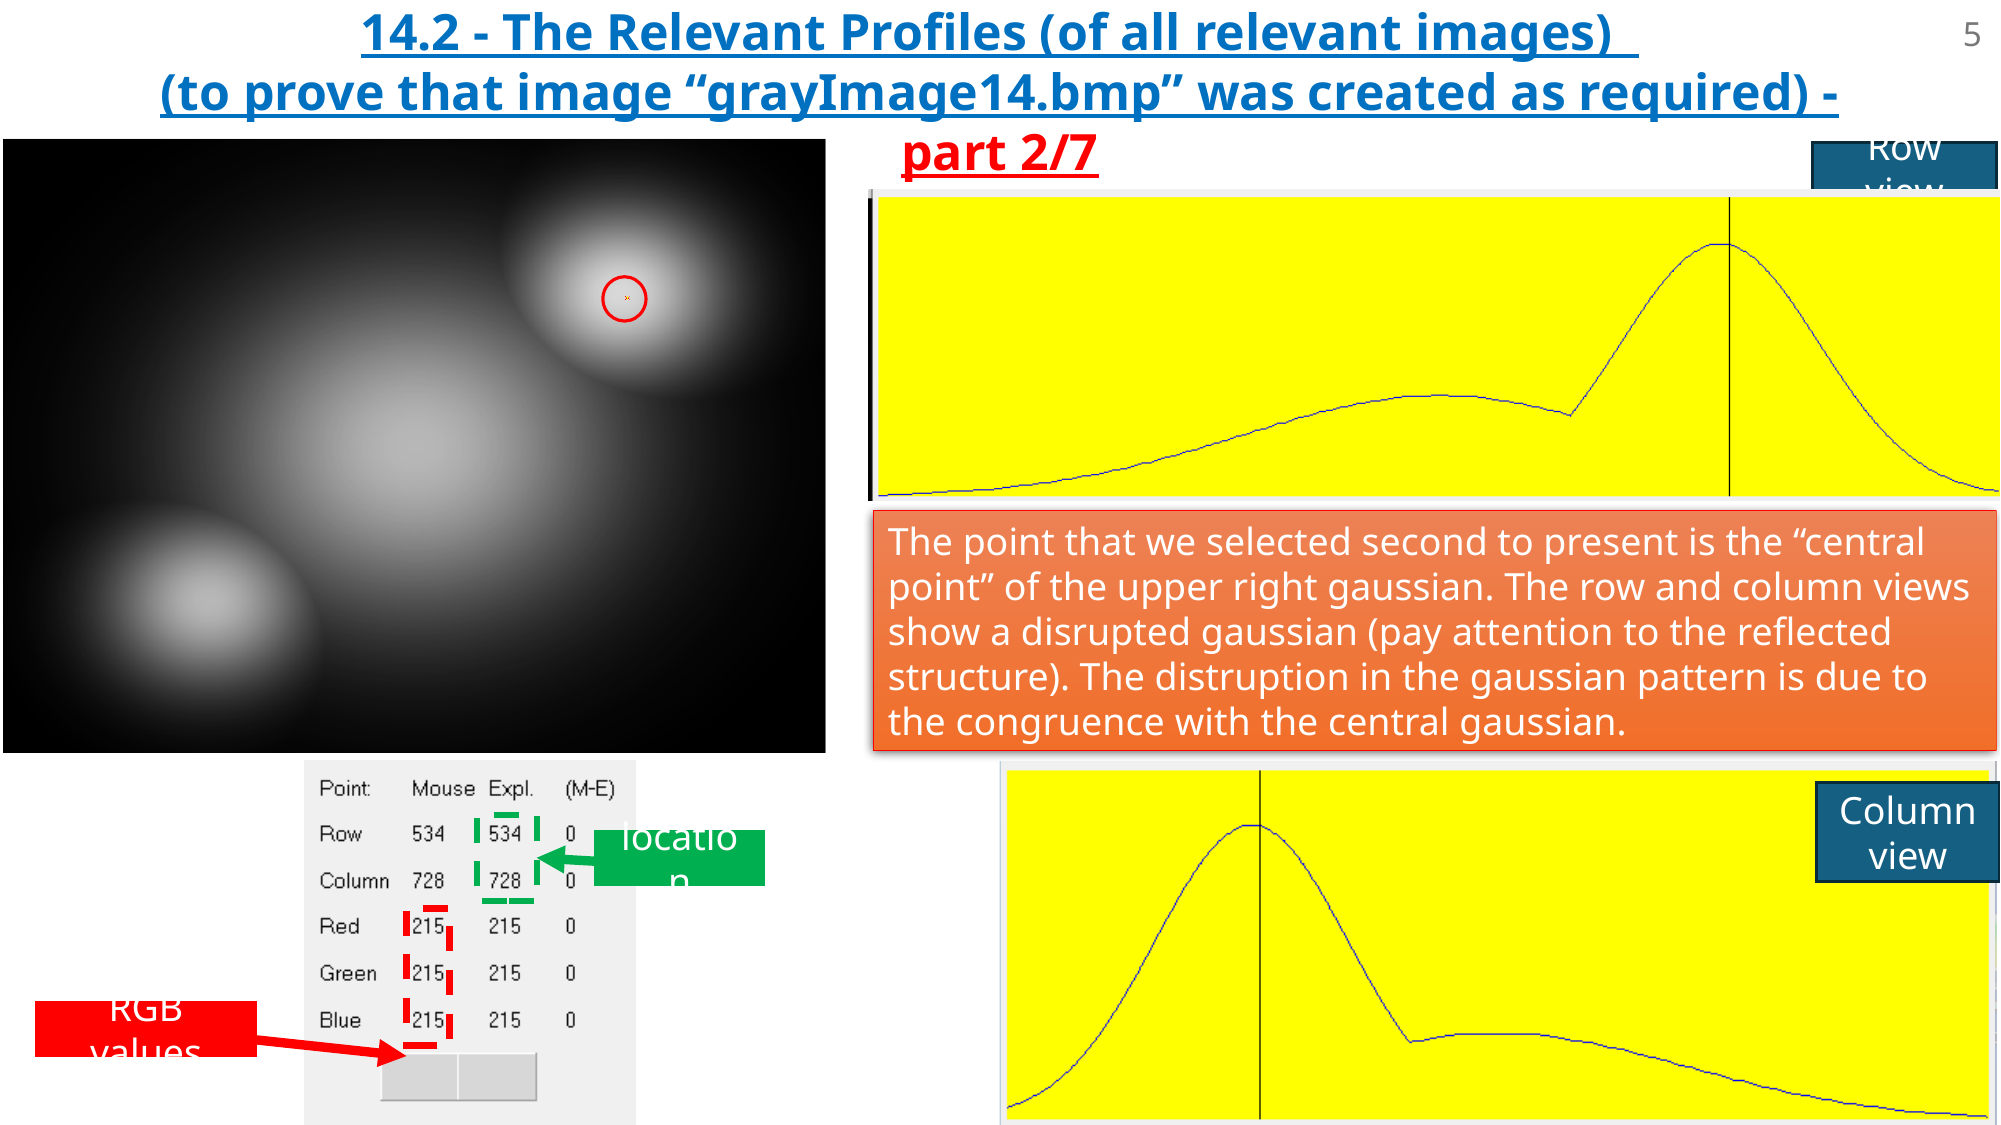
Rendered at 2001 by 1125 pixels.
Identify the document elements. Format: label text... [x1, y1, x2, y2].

text_box Row view [1811, 141, 1998, 188]
picture [999, 760, 1997, 1125]
picture [868, 188, 2000, 502]
picture [304, 760, 637, 814]
text_box 14.2 - The Relevant Profiles (of all relevant images) (to prove that image “grayImage14.bmp” was created as required) - part 2/7 [130, 0, 1870, 188]
picture [2, 137, 826, 754]
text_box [36, 814, 765, 1057]
text_box The point that we selected second to present is the “central point” of the upper right gaussian. The row and column views show a disrupted gaussian (pay attention to the reflected structure). The distruption in the gaussian pattern is due to the congruence with the central gaussian. [873, 510, 1997, 751]
picture [304, 1057, 637, 1125]
slide_number 5 [1947, 5, 2000, 66]
